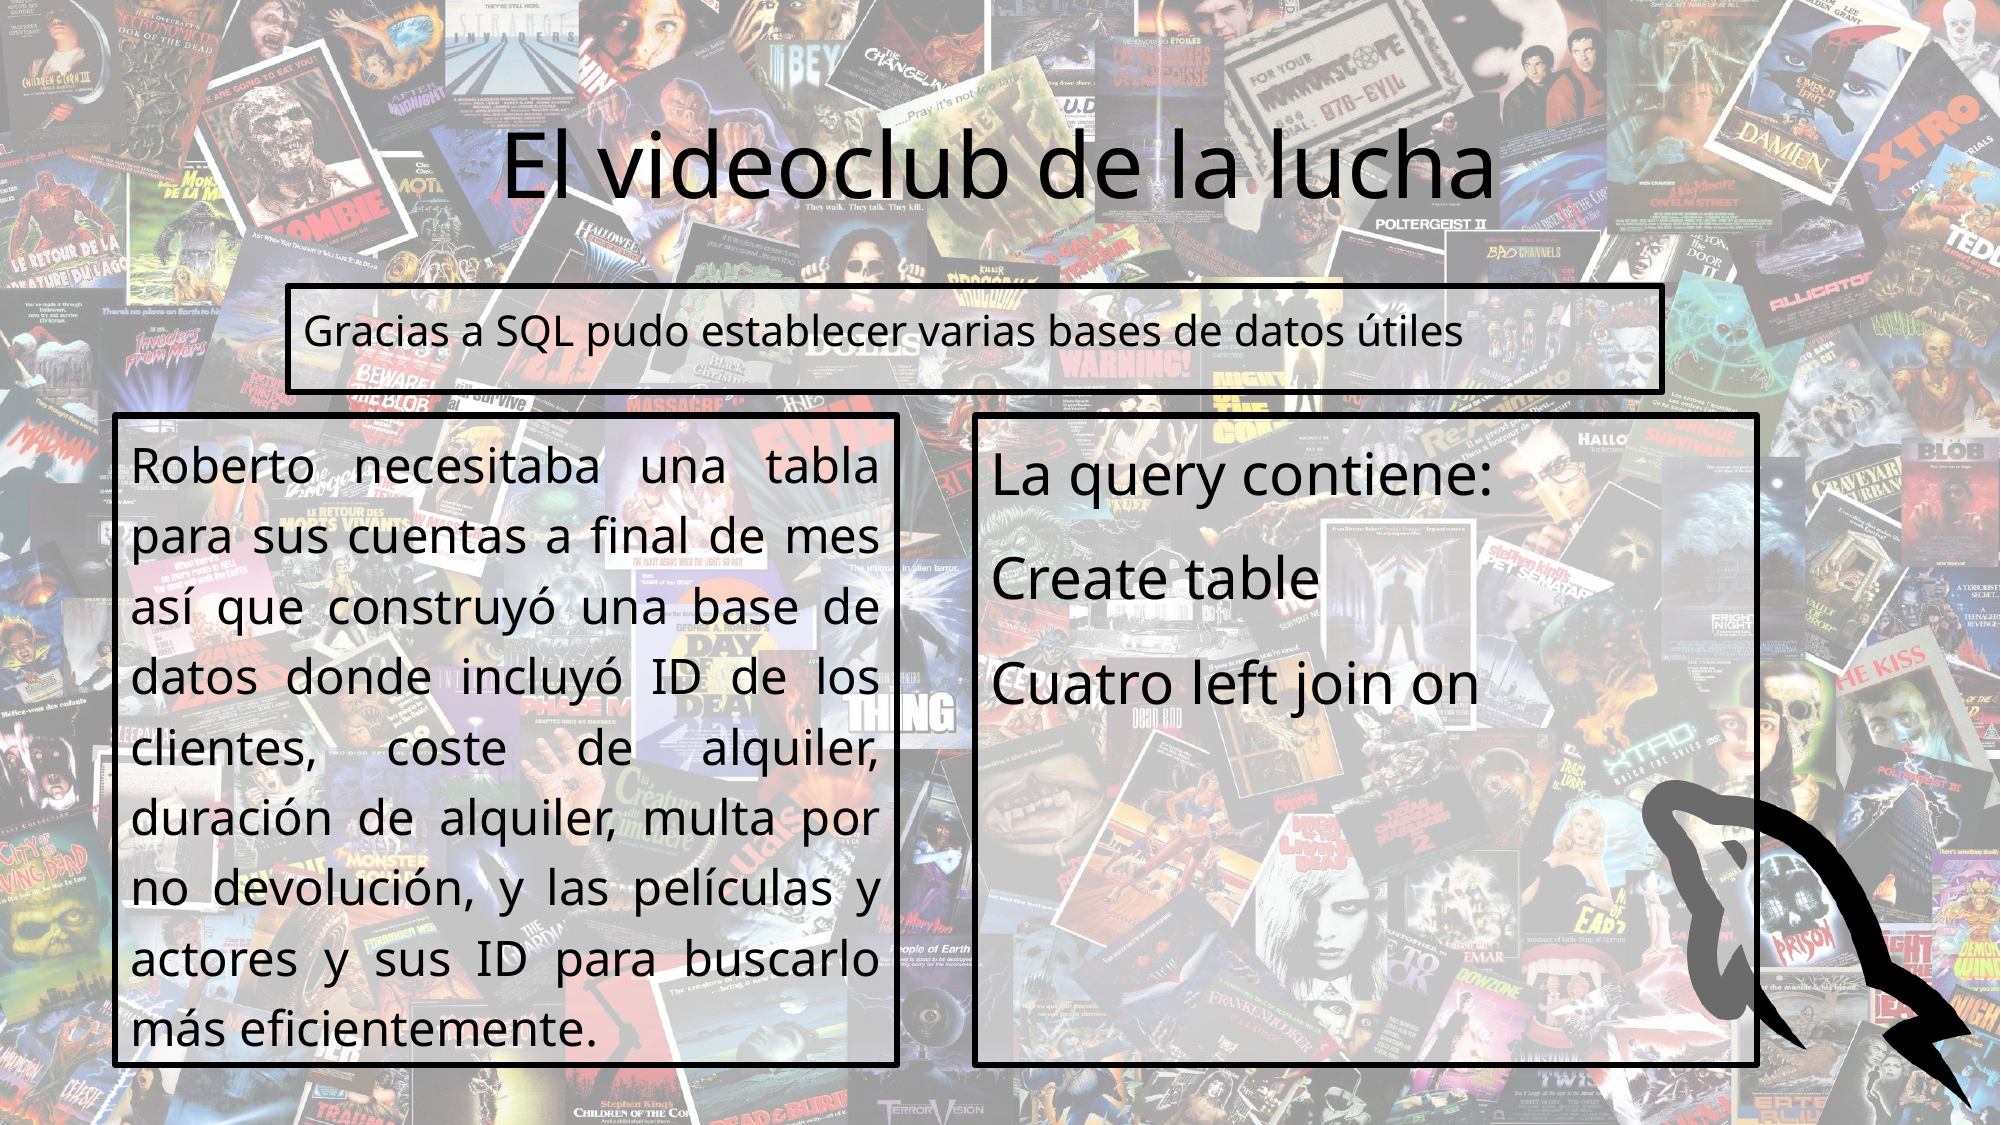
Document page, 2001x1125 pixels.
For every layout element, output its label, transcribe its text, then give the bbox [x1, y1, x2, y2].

text_box [503, 1066, 660, 1116]
title El videoclub de la lucha [137, 59, 1863, 278]
text_box La query contiene: Create table Cuatro left join on [975, 415, 1757, 1066]
picture [1627, 765, 1987, 1125]
list Gracias a SQL pudo establecer varias bases de datos útiles [287, 286, 1663, 392]
text_box Roberto necesitaba una tabla para sus cuentas a final de mes así que construyó una base de datos donde incluyó ID de los clientes, coste de alquiler, duración de alquiler, multa por no devolución, y las películas y actores y sus ID para buscarlo más eficientemente. [115, 415, 897, 1066]
